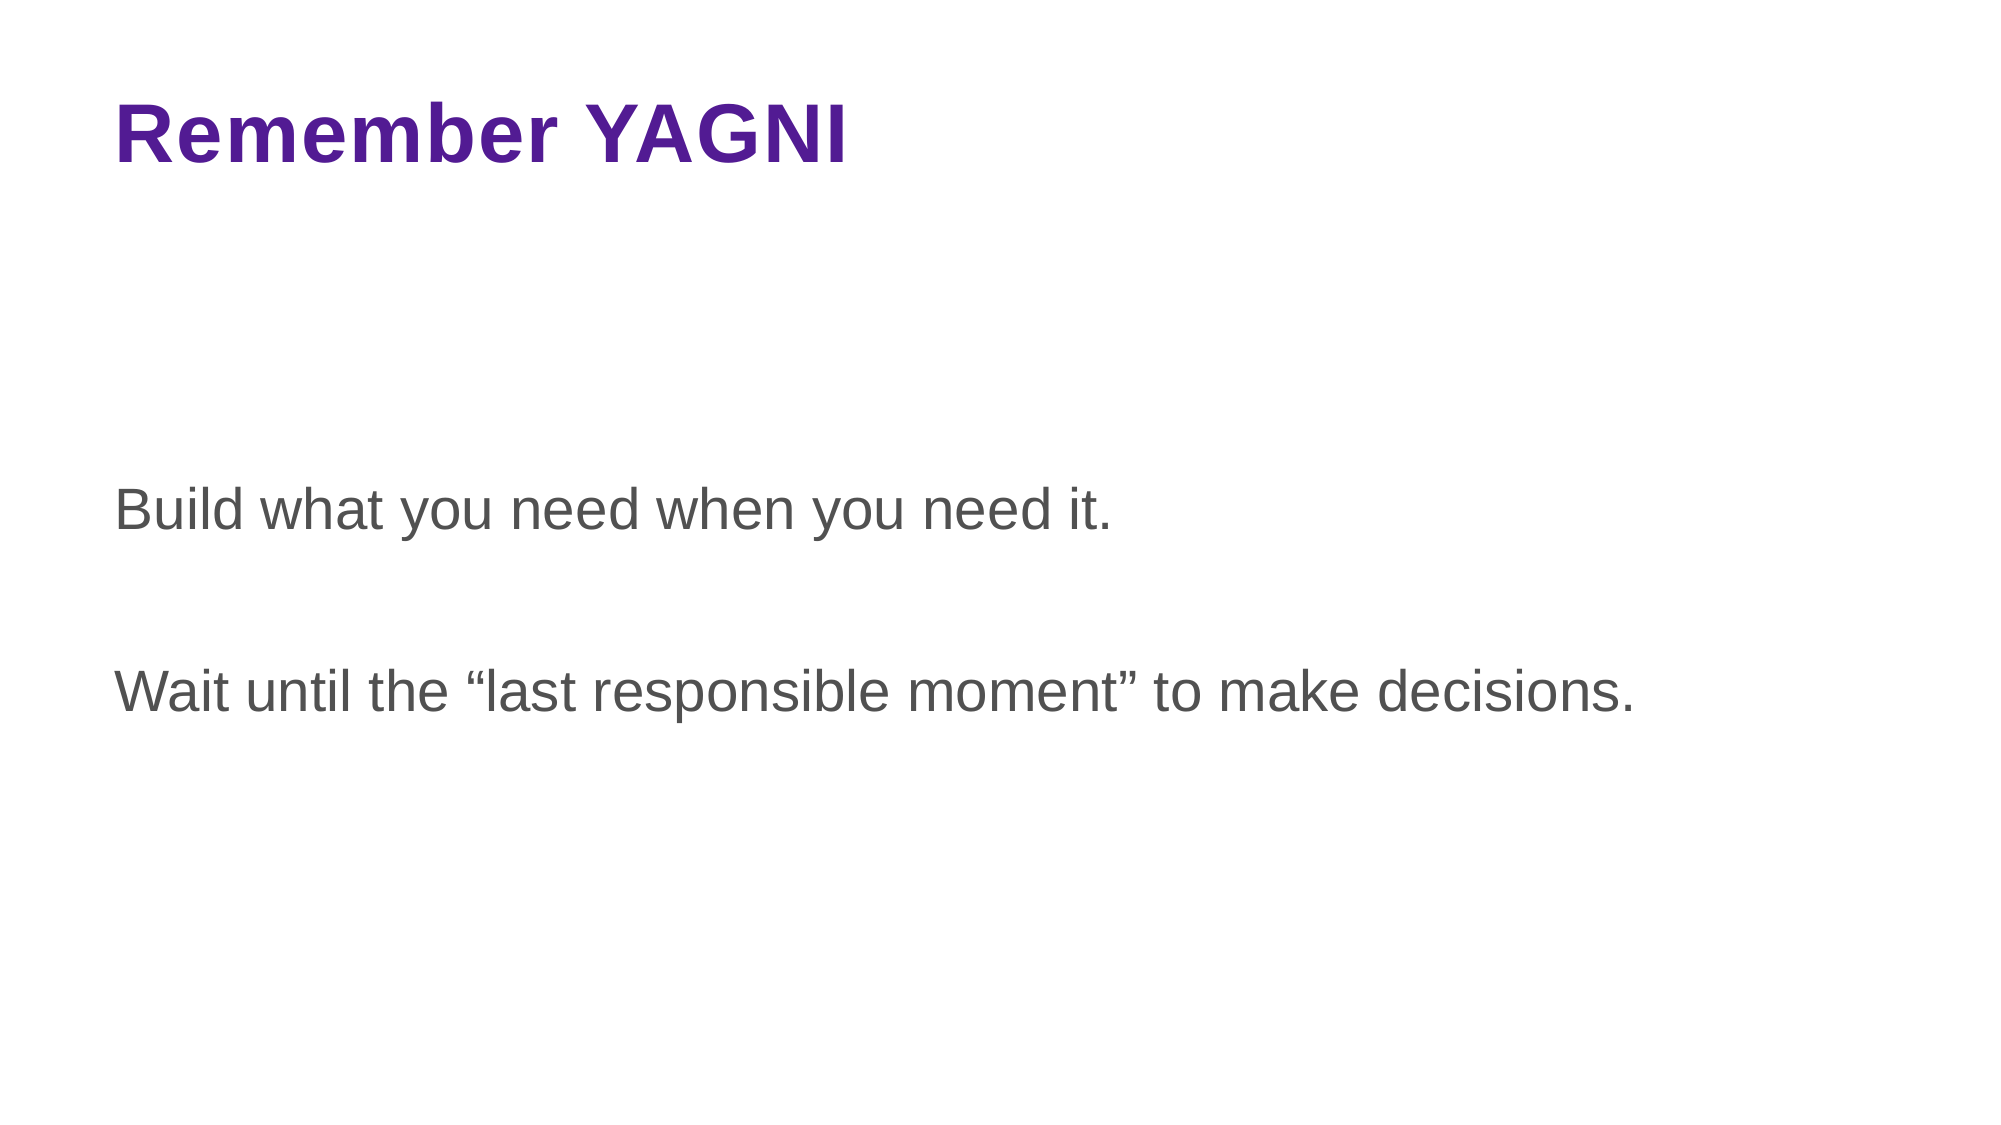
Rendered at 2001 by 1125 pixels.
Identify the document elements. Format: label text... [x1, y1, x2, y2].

list Build what you need when you need it. Wait until the “last responsible moment” to make decisions. [99, 210, 1900, 984]
title Remember YAGNI [99, 59, 1900, 210]
